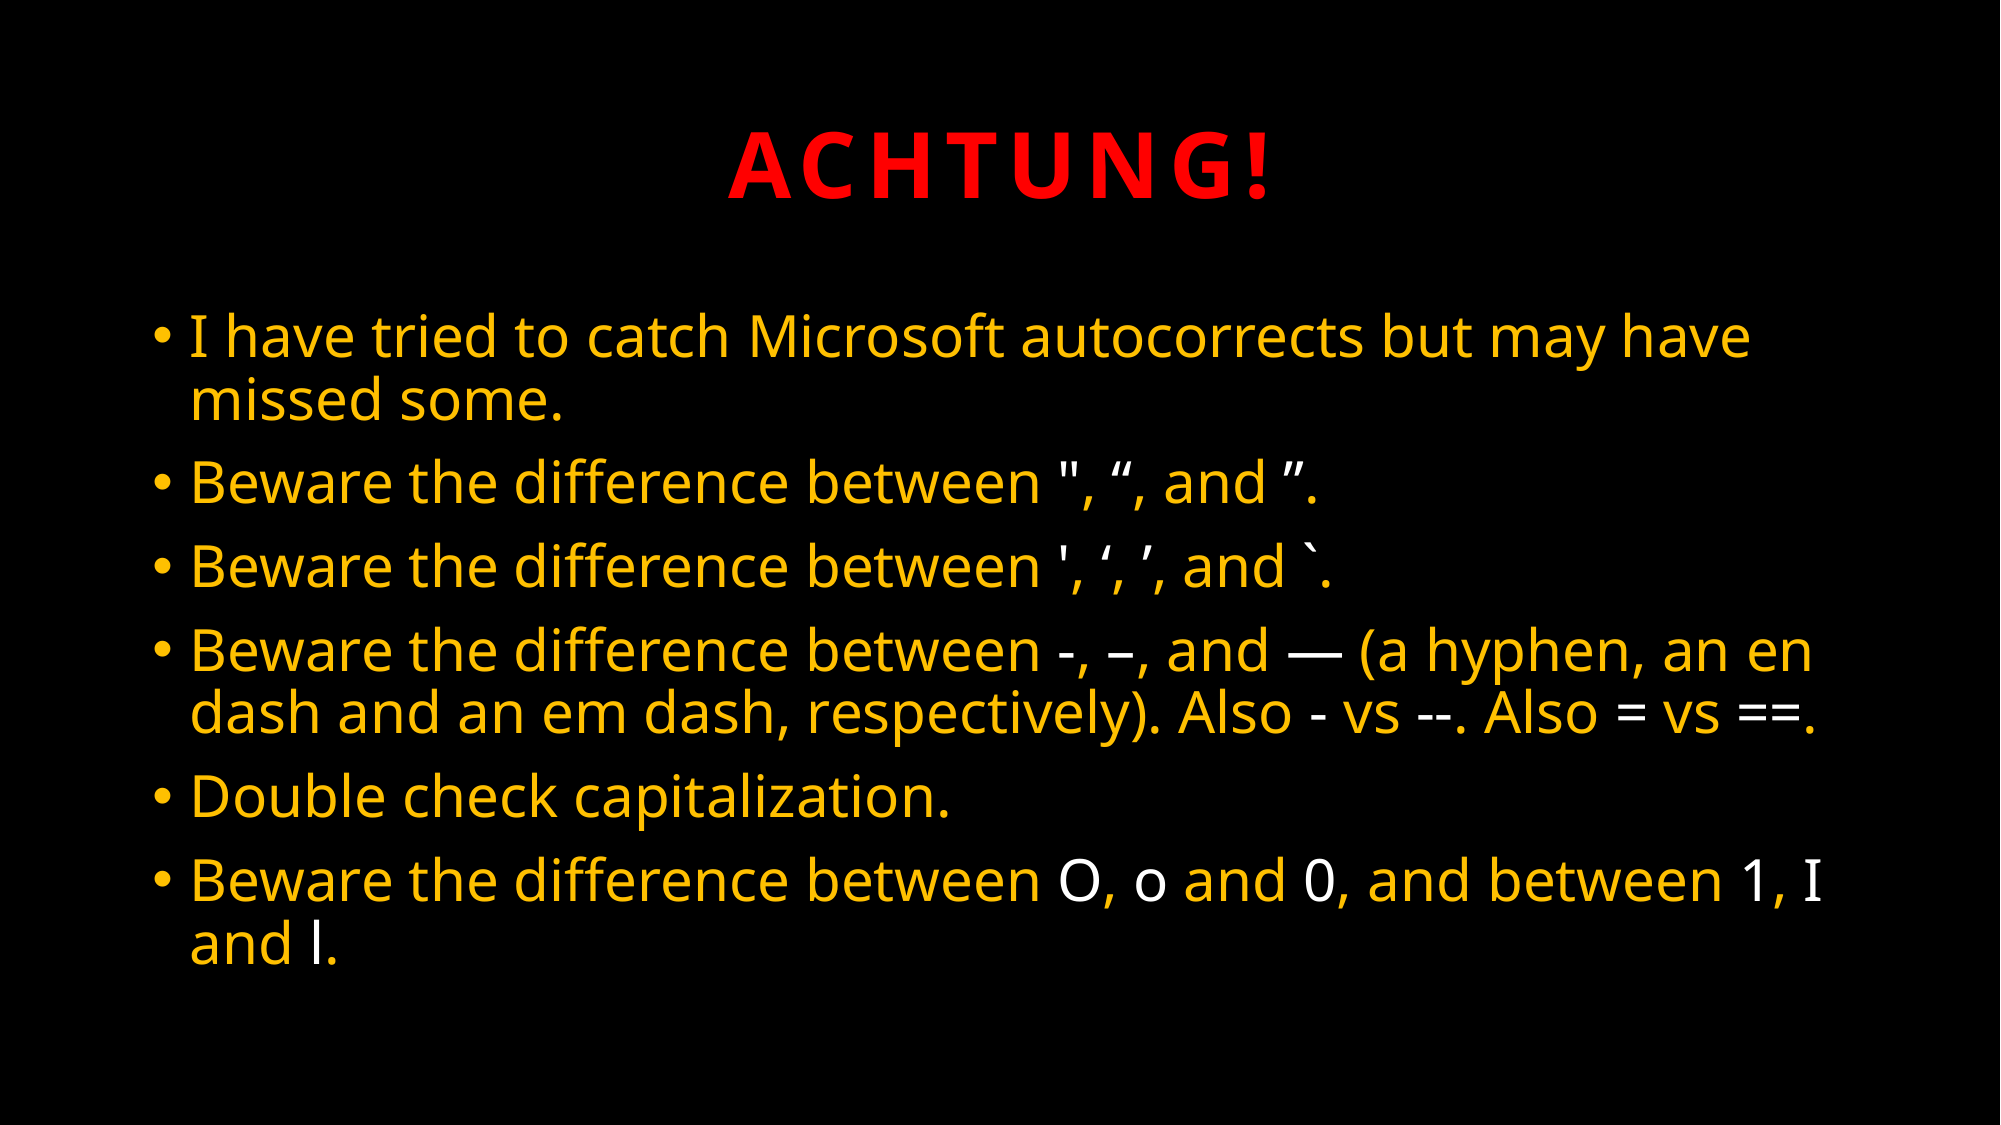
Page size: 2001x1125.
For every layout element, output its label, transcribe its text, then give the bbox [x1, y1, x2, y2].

title ACHTUNG! [137, 59, 1863, 278]
list I have tried to catch Microsoft autocorrects but may have missed some. Beware the difference between ", “, and ”. Beware the difference between ', ‘, ’, and `. Beware the difference between -, –, and — (a hyphen, an en dash and an em dash, respectively). Also - vs --. Also = vs ==. Double check capitalization. Beware the difference between O, o and 0, and between 1, I and l. [137, 299, 1863, 1014]
